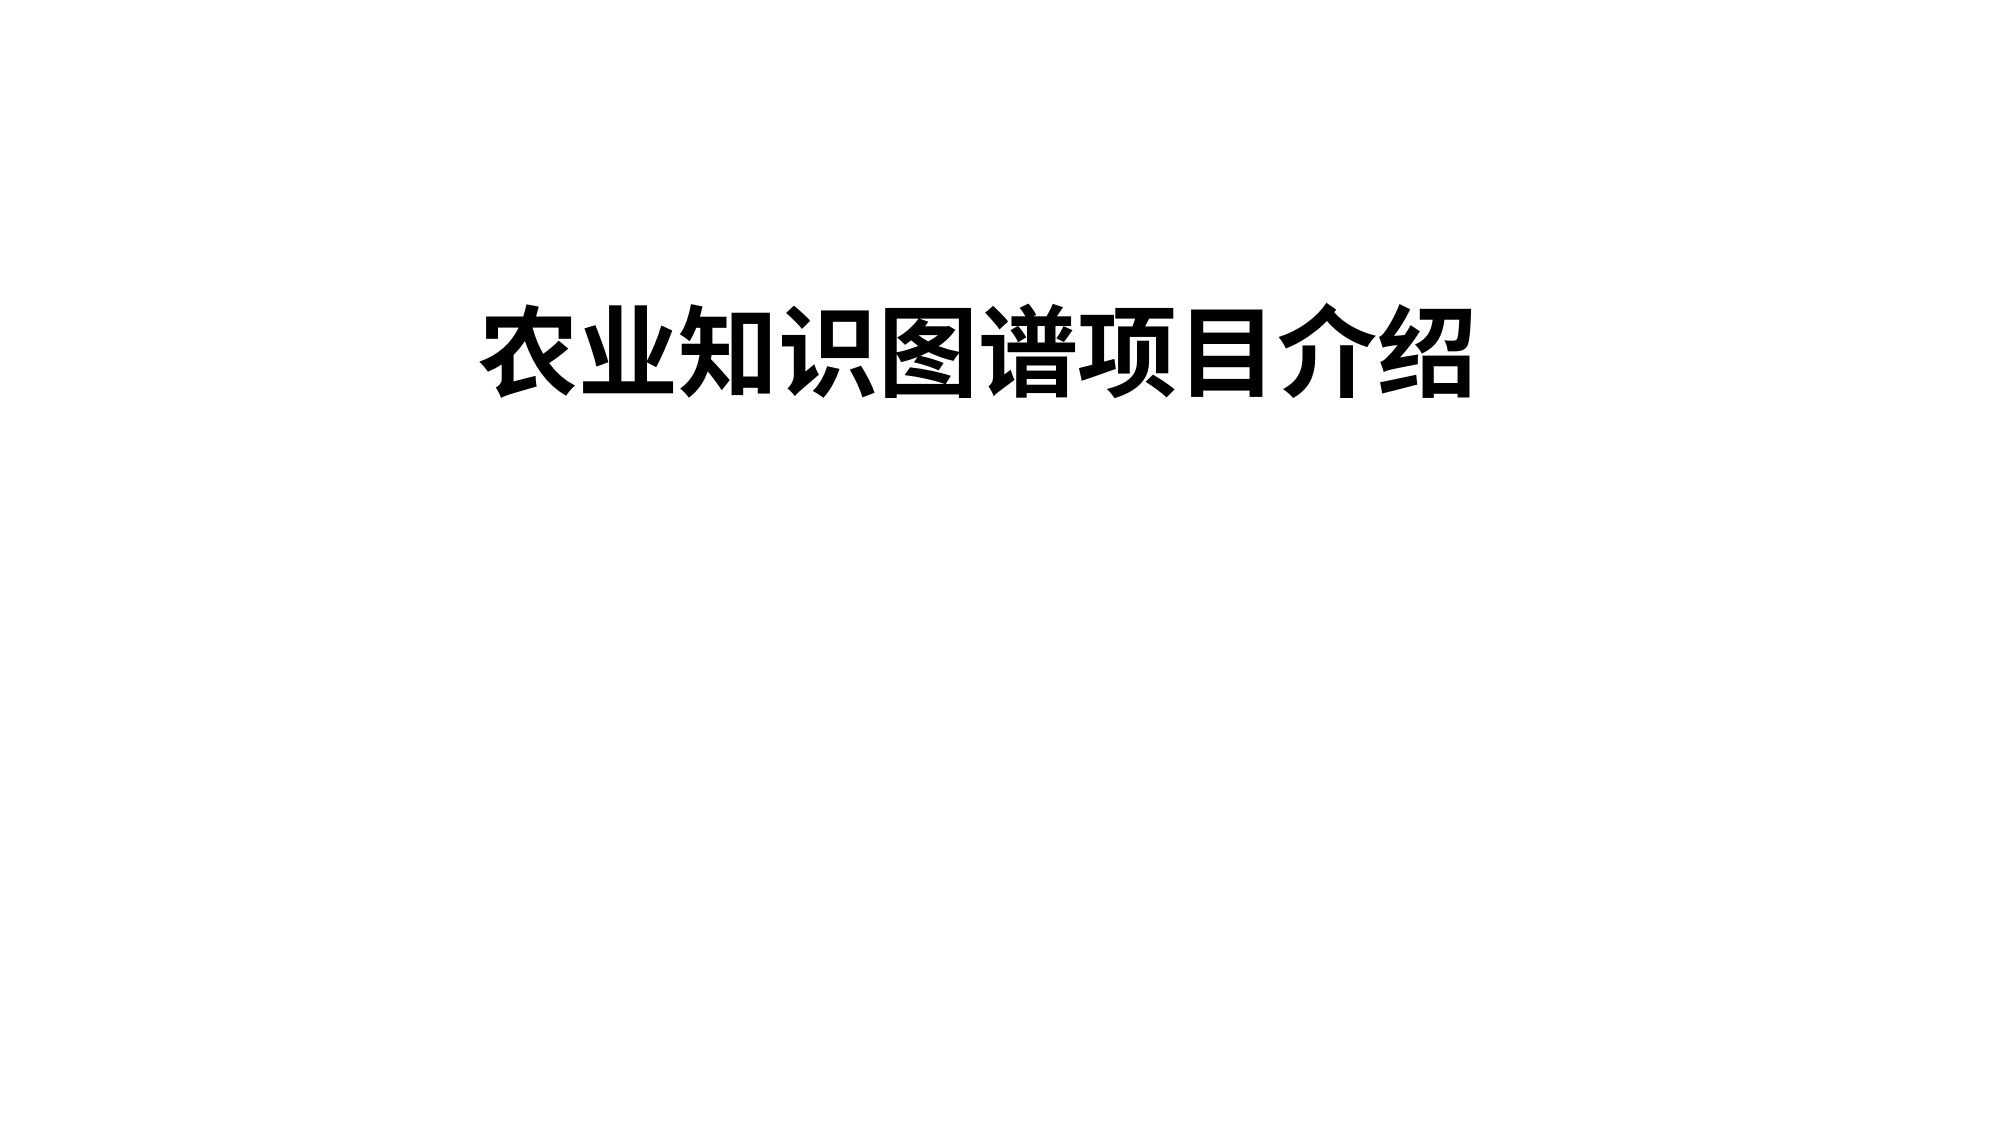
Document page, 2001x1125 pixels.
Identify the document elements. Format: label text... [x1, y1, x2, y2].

subtitle 农业知识图谱项目介绍 [206, 154, 1750, 588]
